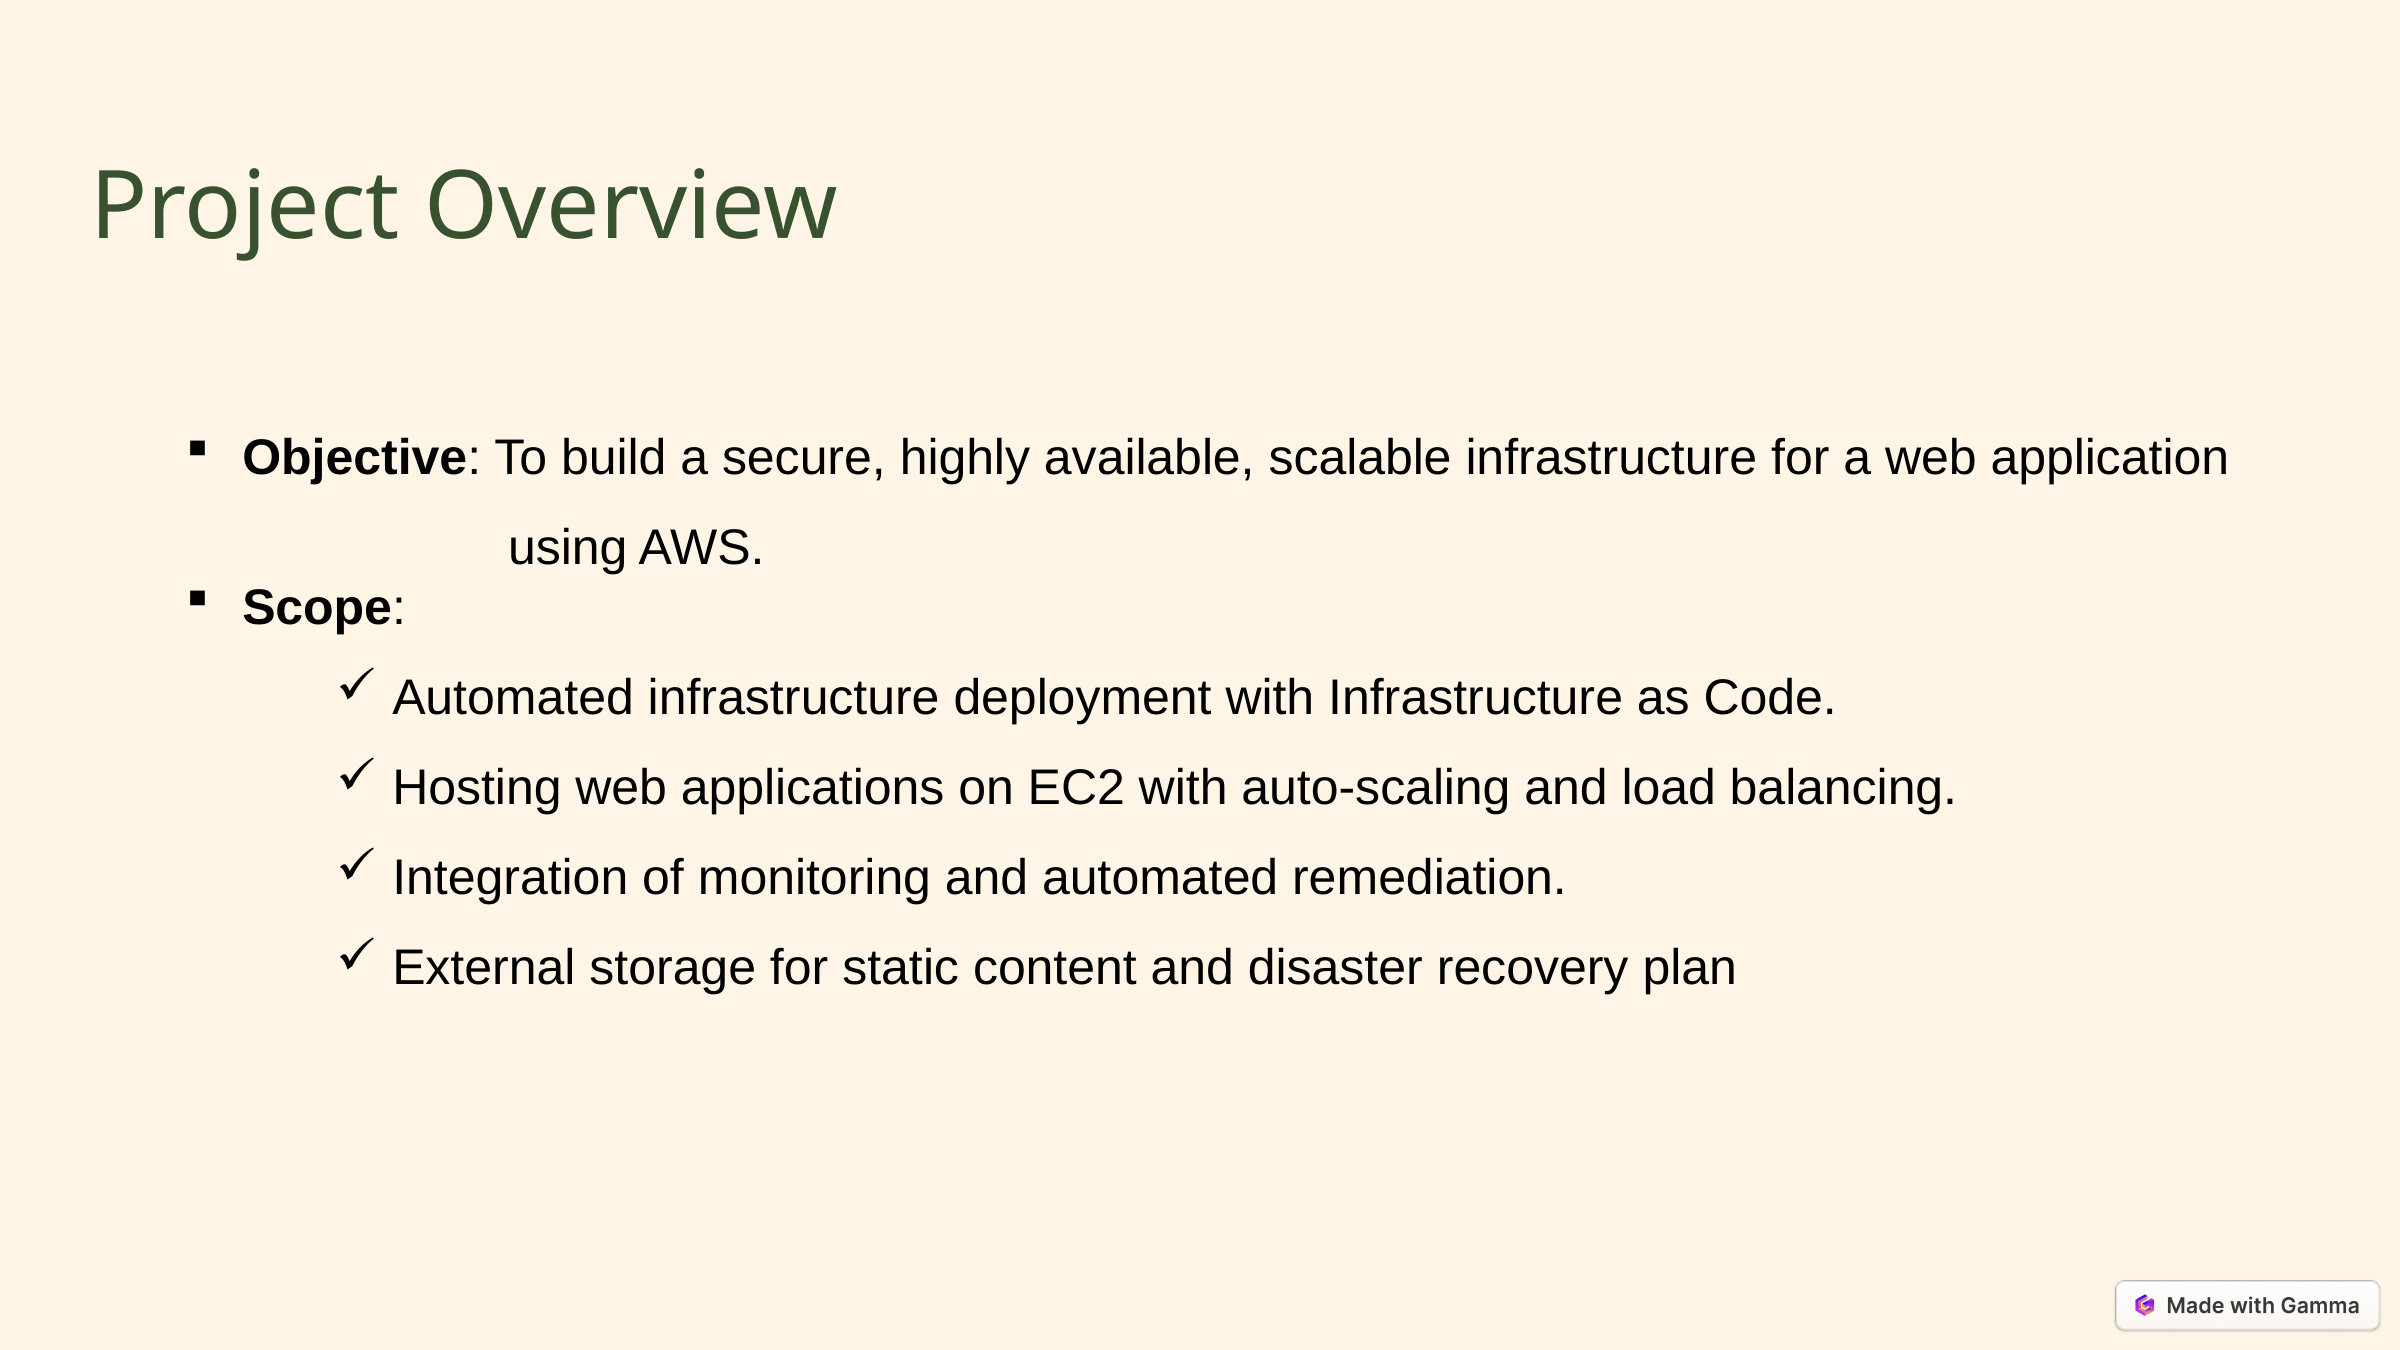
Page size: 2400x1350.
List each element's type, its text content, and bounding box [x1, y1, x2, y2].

picture [2106, 1271, 2389, 1339]
text_box Project Overview [90, 139, 1286, 259]
text_box Objective: To build a secure, highly available, scalable infrastructure for a web application using AWS. Scope: Automated infrastructure deployment with Infrastructure as Code. Hosting web applications on EC2 with auto-scaling and load balancing. Integration of monitoring and automated remediation. External storage for static content and disaster recovery plan [186, 394, 2169, 1123]
